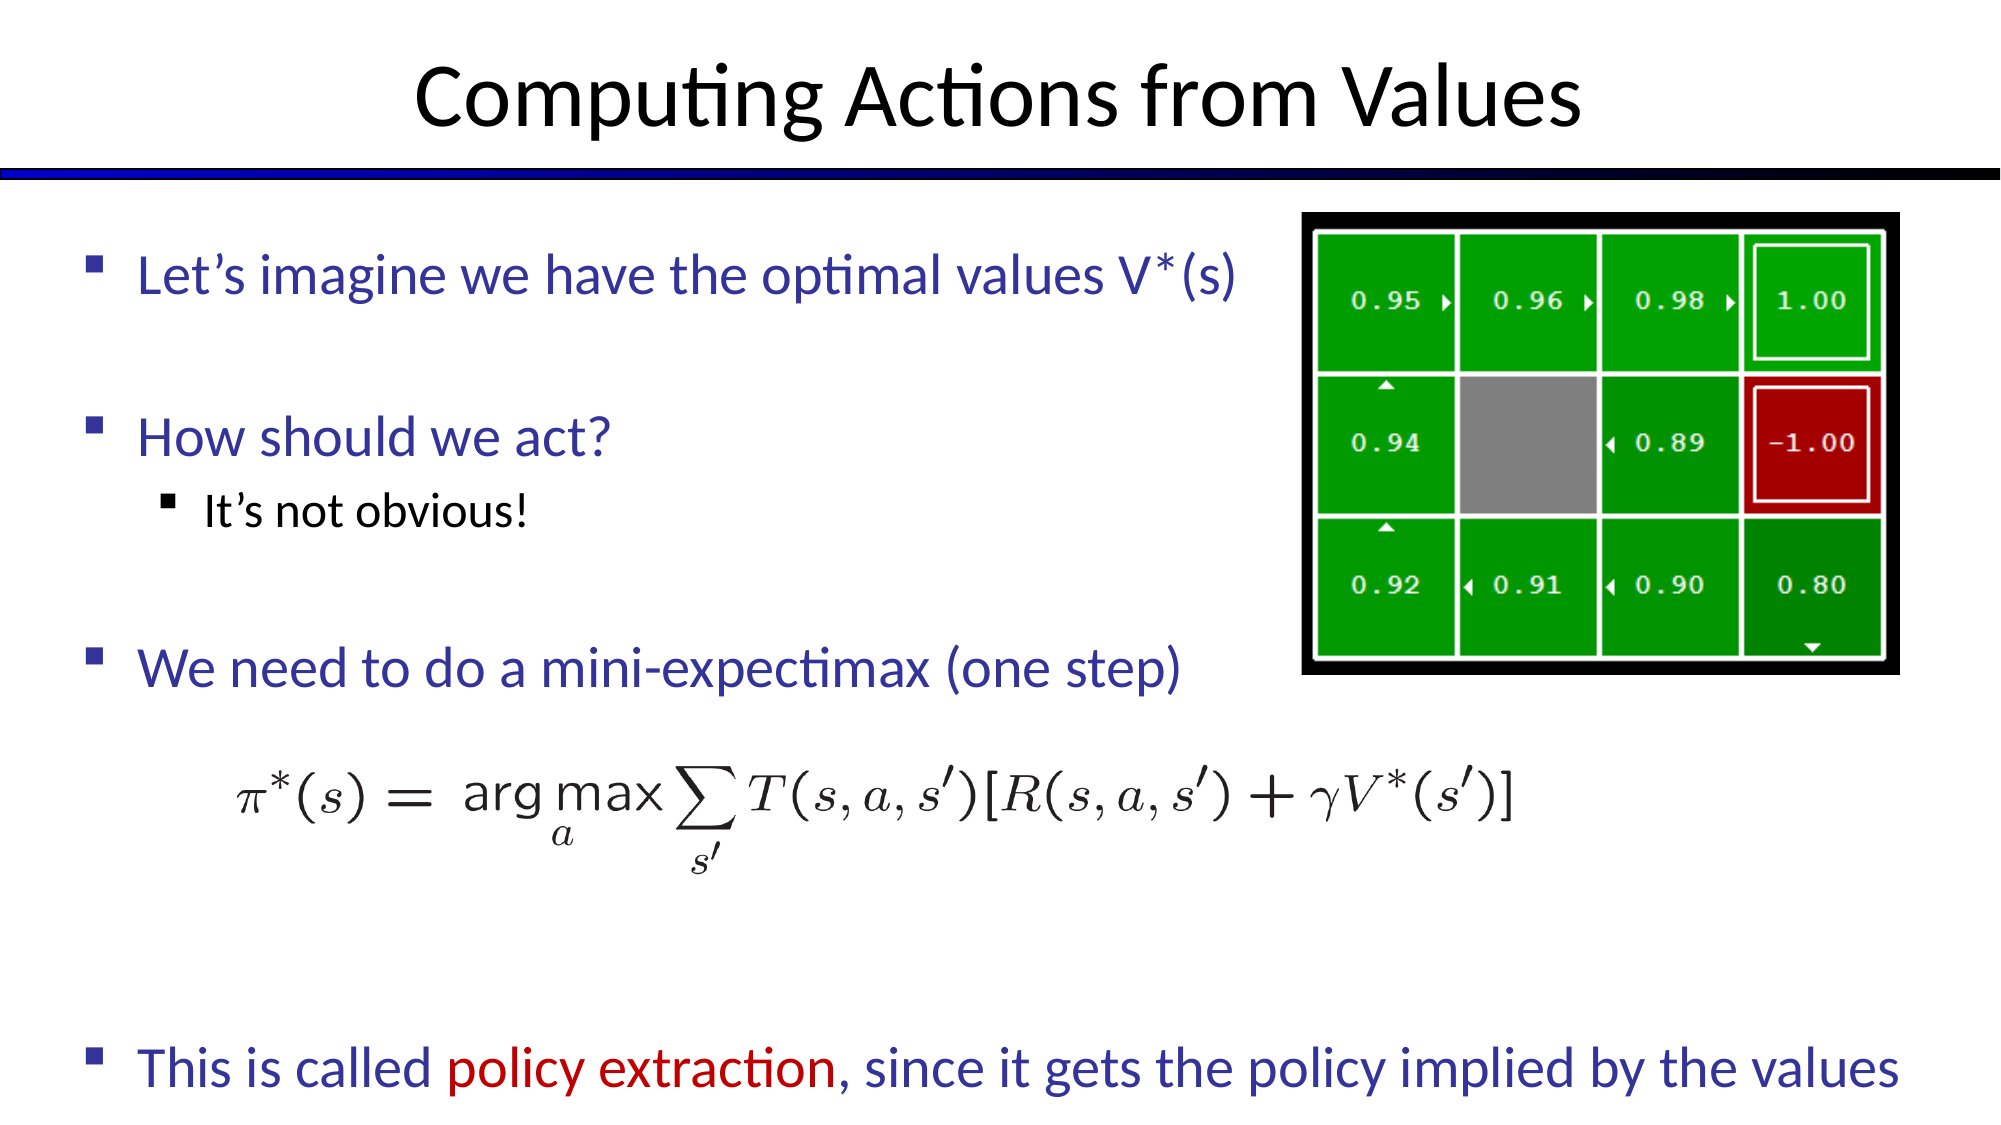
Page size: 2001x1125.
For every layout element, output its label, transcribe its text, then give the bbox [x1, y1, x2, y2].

picture [234, 767, 432, 824]
title Computing Actions from Values [0, 0, 2000, 184]
picture [463, 762, 1513, 876]
picture [1301, 212, 1901, 676]
list Let’s imagine we have the optimal values V*(s) How should we act? It’s not obvious! We need to do a mini-expectimax (one step) This is called policy extraction, since it gets the policy implied by the values [66, 228, 1934, 1006]
